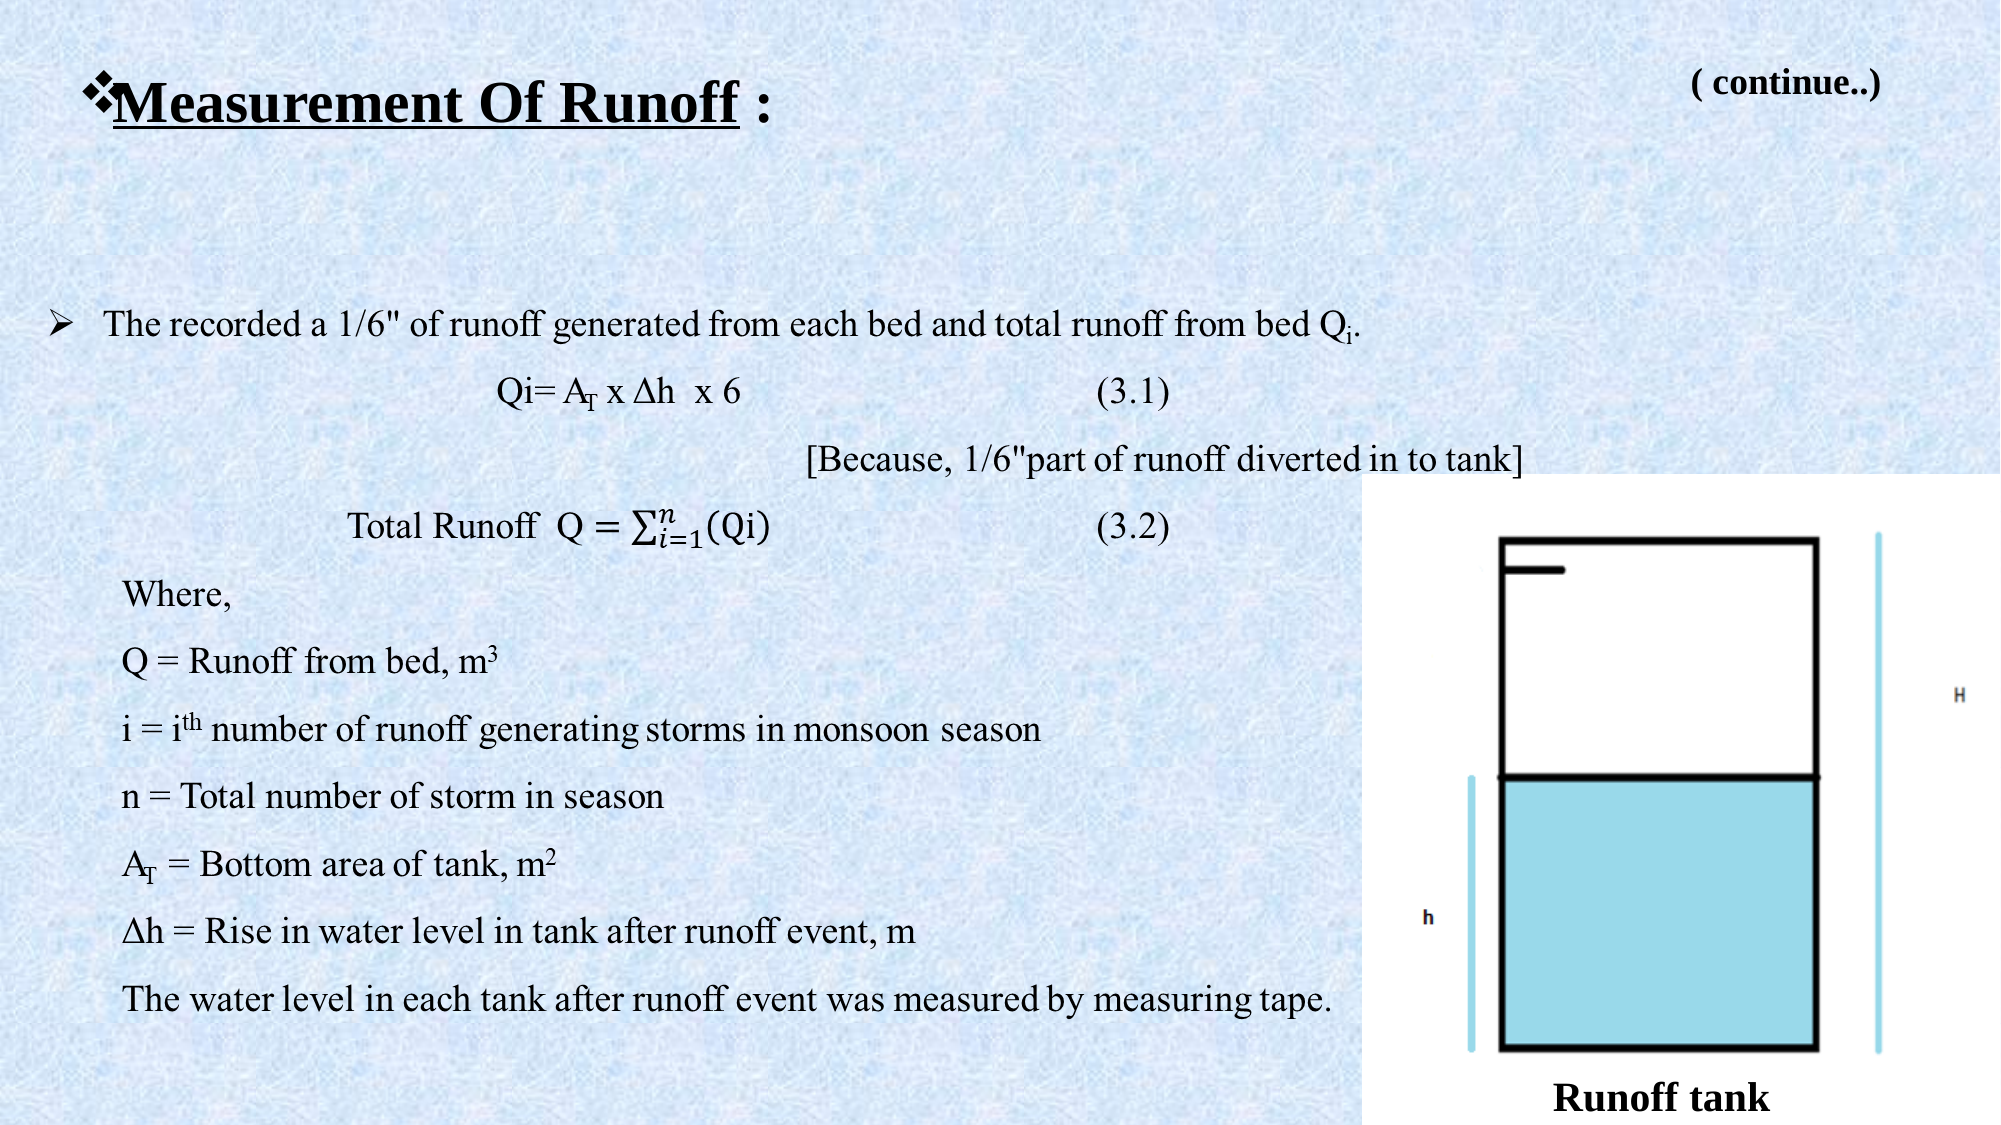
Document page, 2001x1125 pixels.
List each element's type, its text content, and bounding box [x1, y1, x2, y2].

picture [0, 0, 2001, 1125]
text_box ( continue..) [1675, 49, 1897, 110]
text_box [31, 277, 1613, 1103]
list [1362, 474, 2000, 1125]
title Measurement Of Runoff : [62, 62, 1400, 216]
